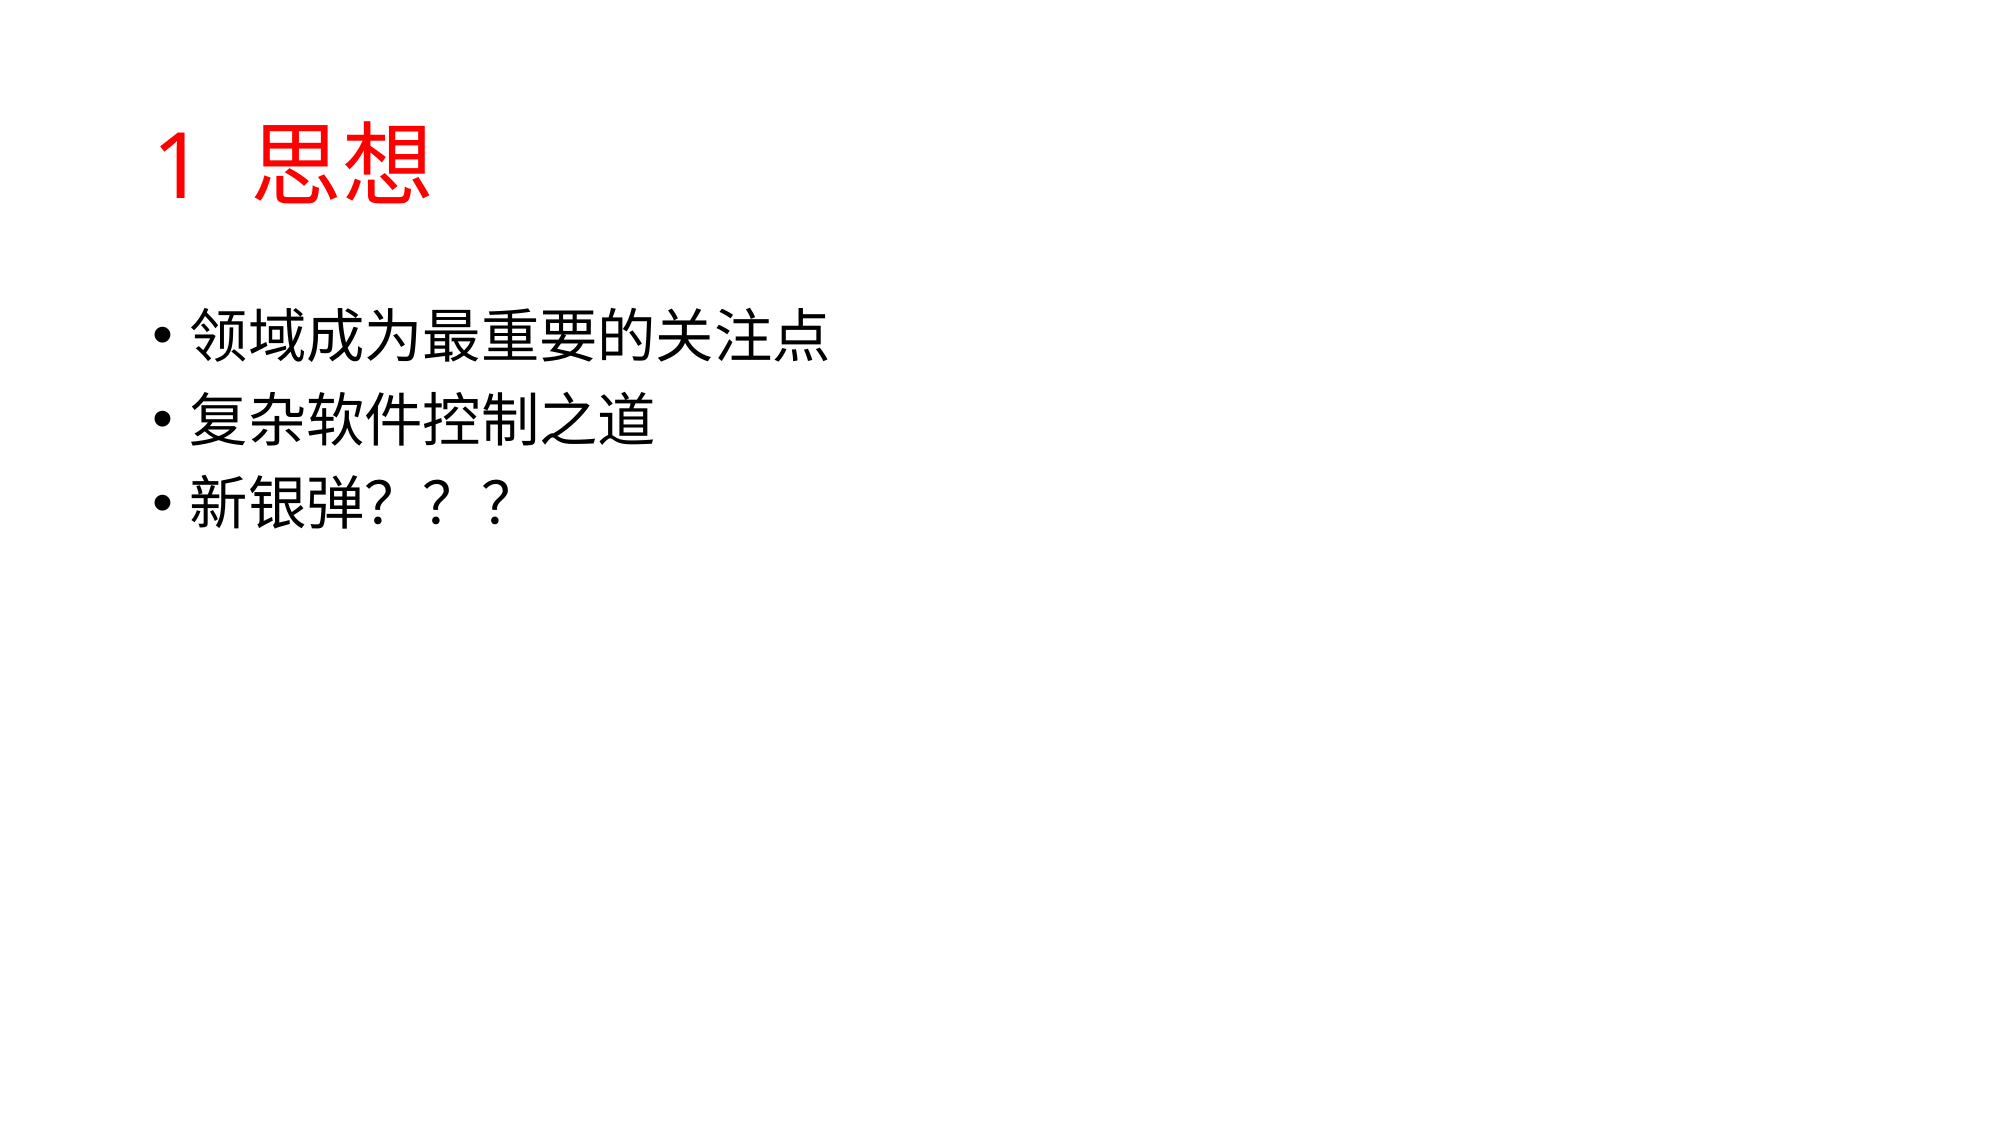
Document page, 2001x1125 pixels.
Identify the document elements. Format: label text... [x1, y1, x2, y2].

list 领域成为最重要的关注点 复杂软件控制之道 新银弹？？？ [137, 299, 1863, 1014]
title 1 思想 [137, 59, 1863, 278]
